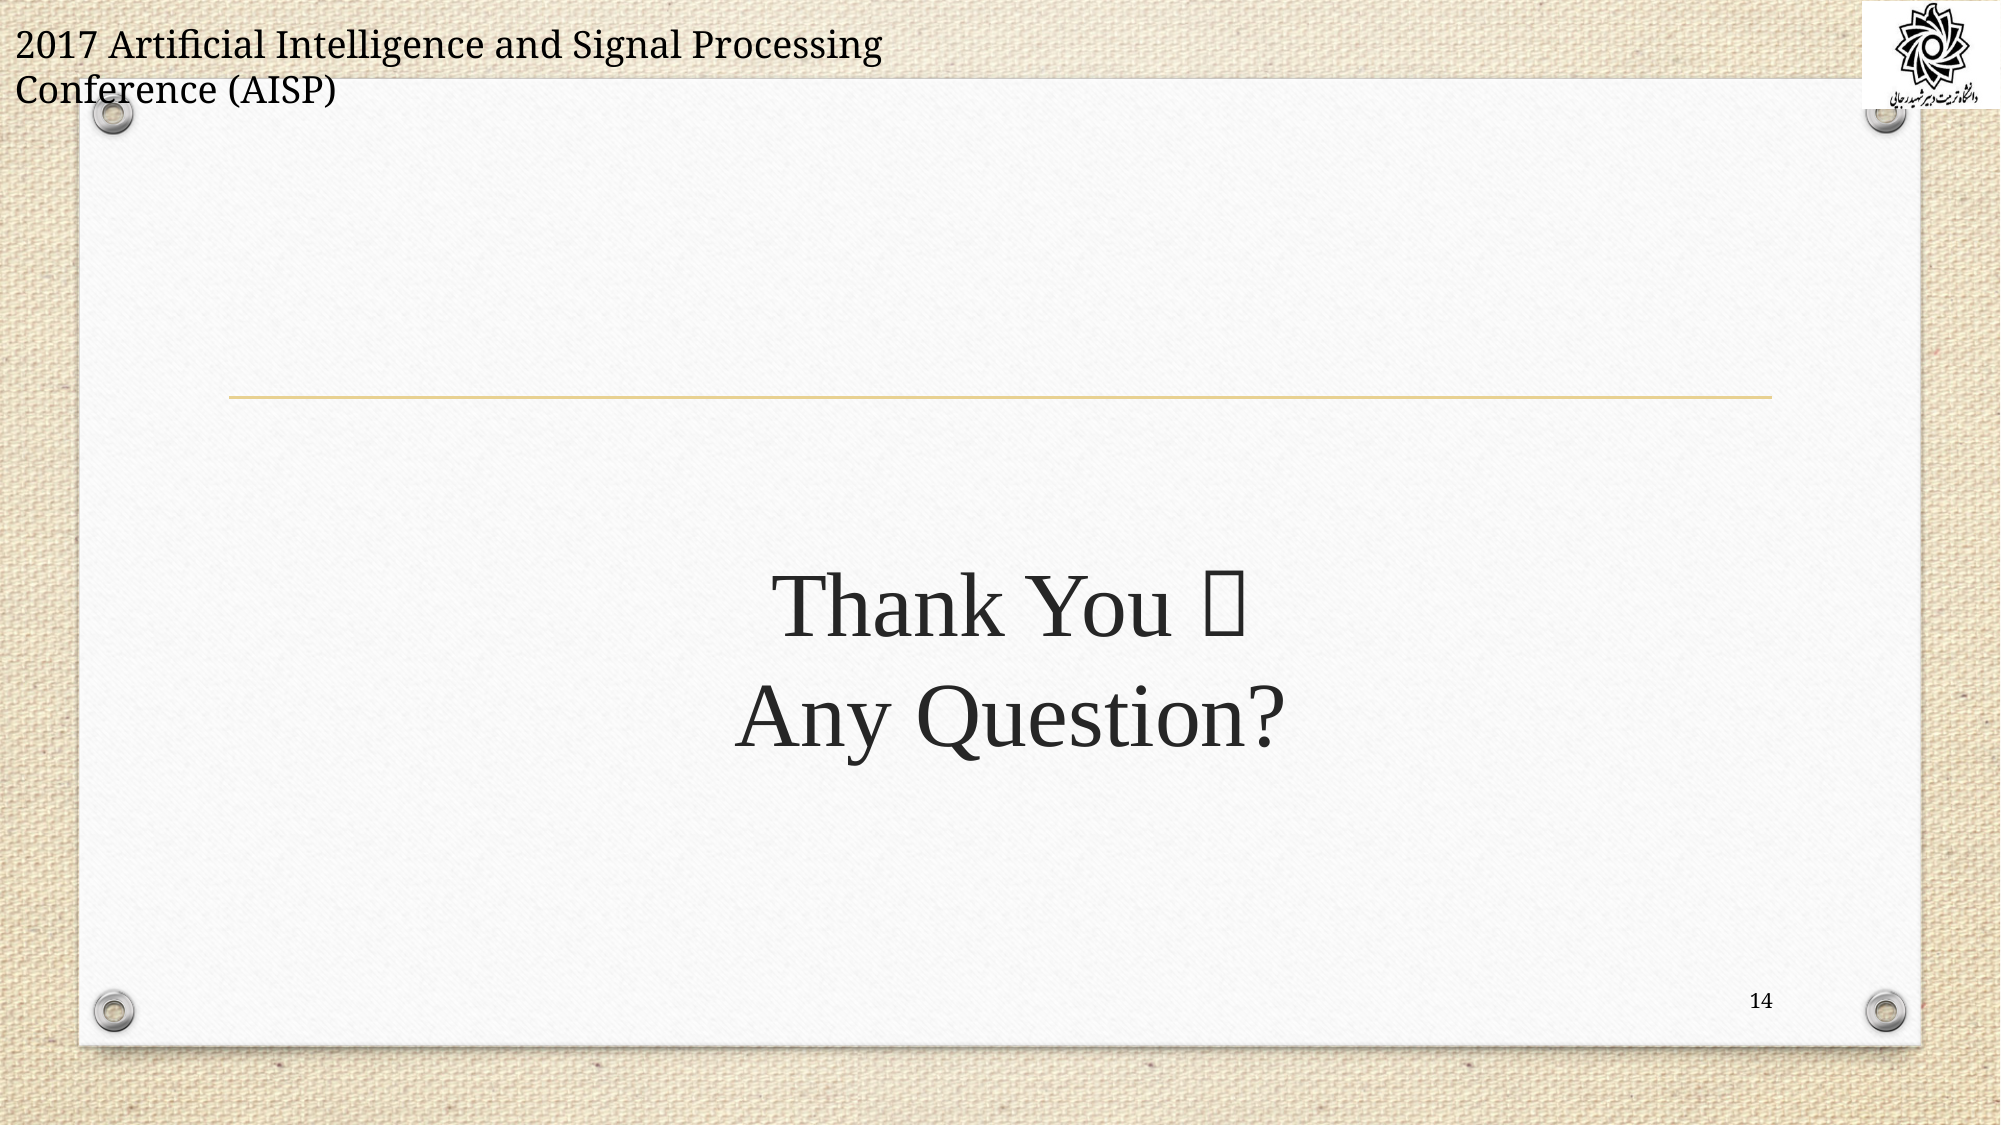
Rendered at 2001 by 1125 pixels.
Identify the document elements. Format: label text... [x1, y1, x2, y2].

text_box 2017 Artificial Intelligence and Signal Processing Conference (AISP) [0, 13, 1065, 118]
picture [0, 0, 2001, 1125]
slide_number 14 [1698, 979, 1788, 1025]
title Thank You  Any Question? [532, 470, 1491, 840]
